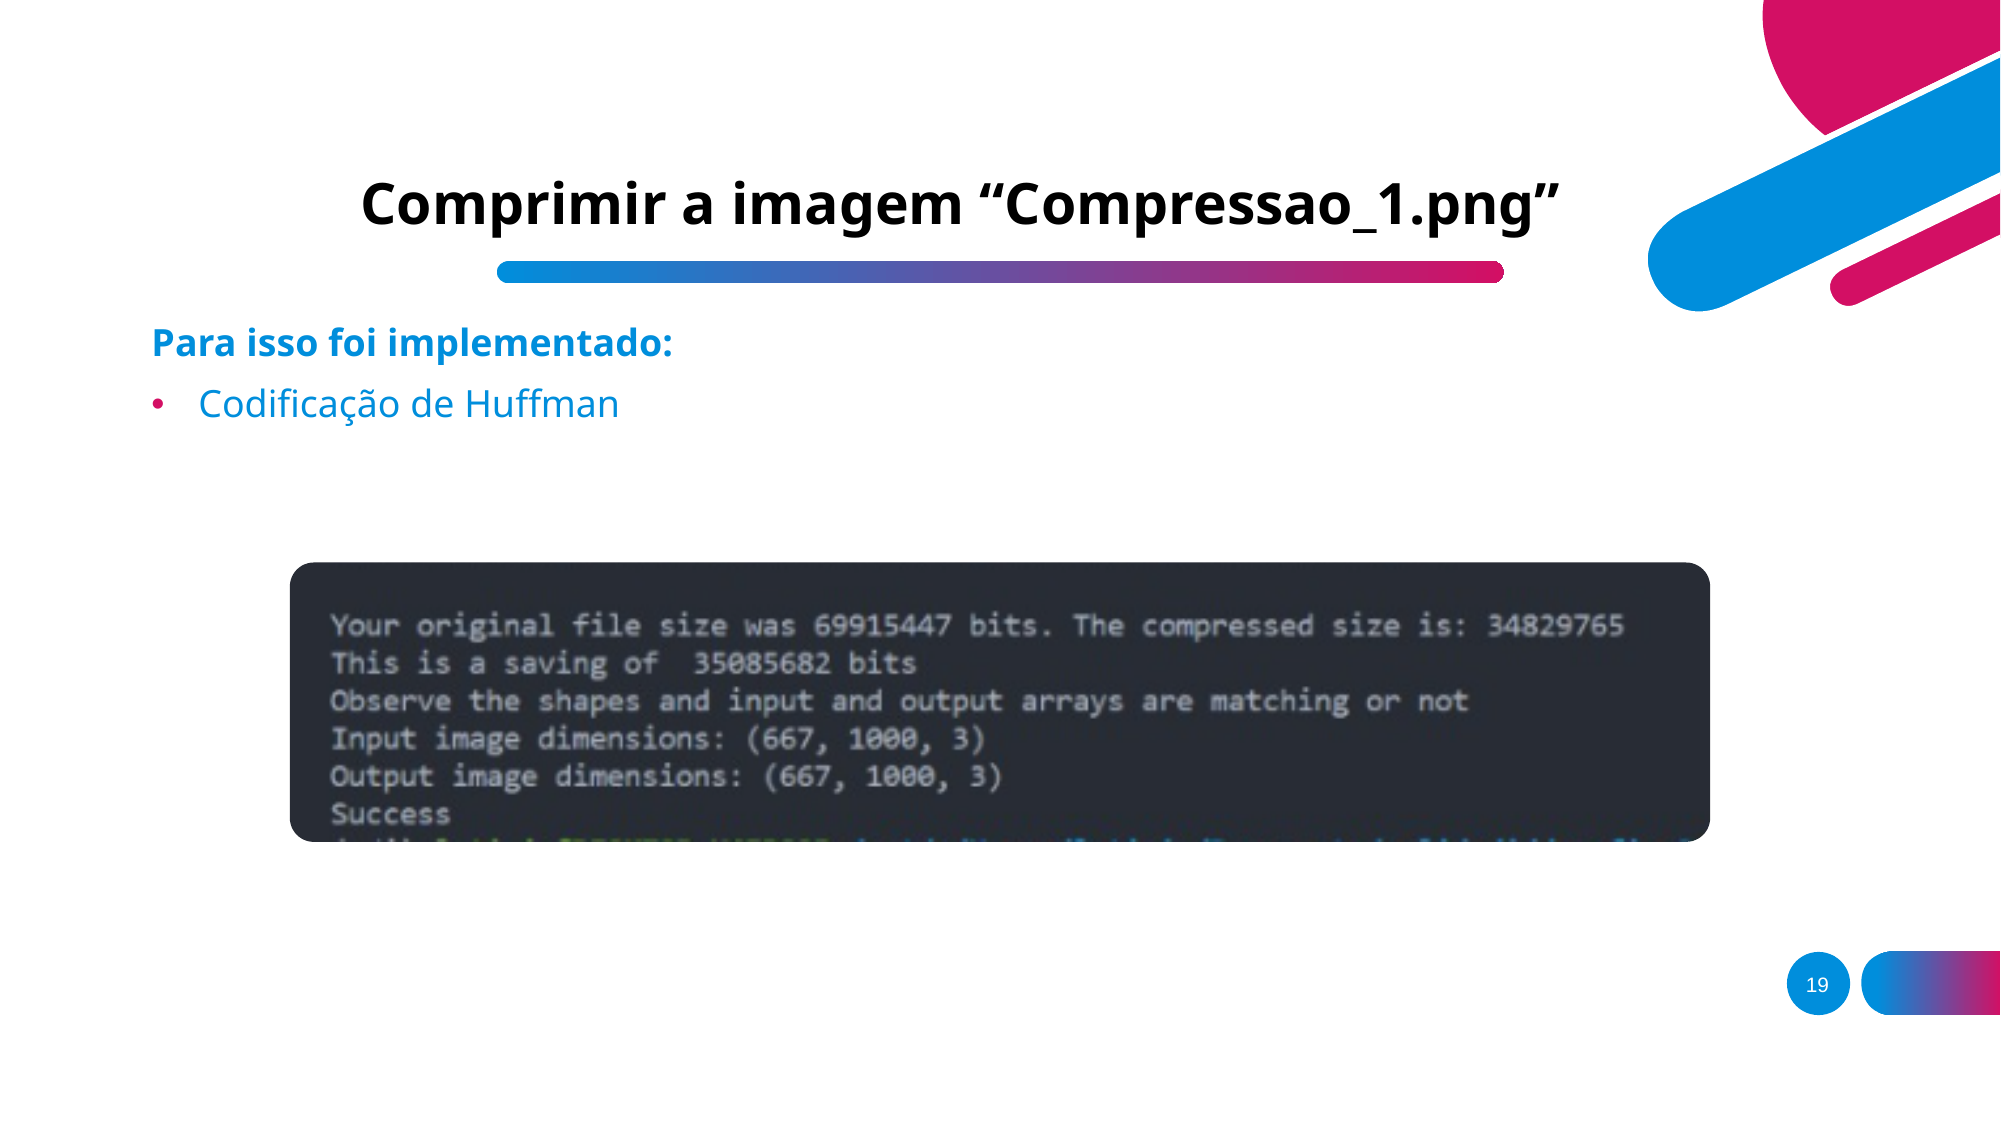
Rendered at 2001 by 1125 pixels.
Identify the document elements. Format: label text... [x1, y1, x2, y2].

slide_number 19 [1772, 954, 1863, 1015]
list Para isso foi implementado: Codificação de Huffman [136, 316, 1862, 563]
picture [289, 562, 1711, 842]
title Comprimir a imagem “Compressao_1.png” [222, 133, 1699, 245]
